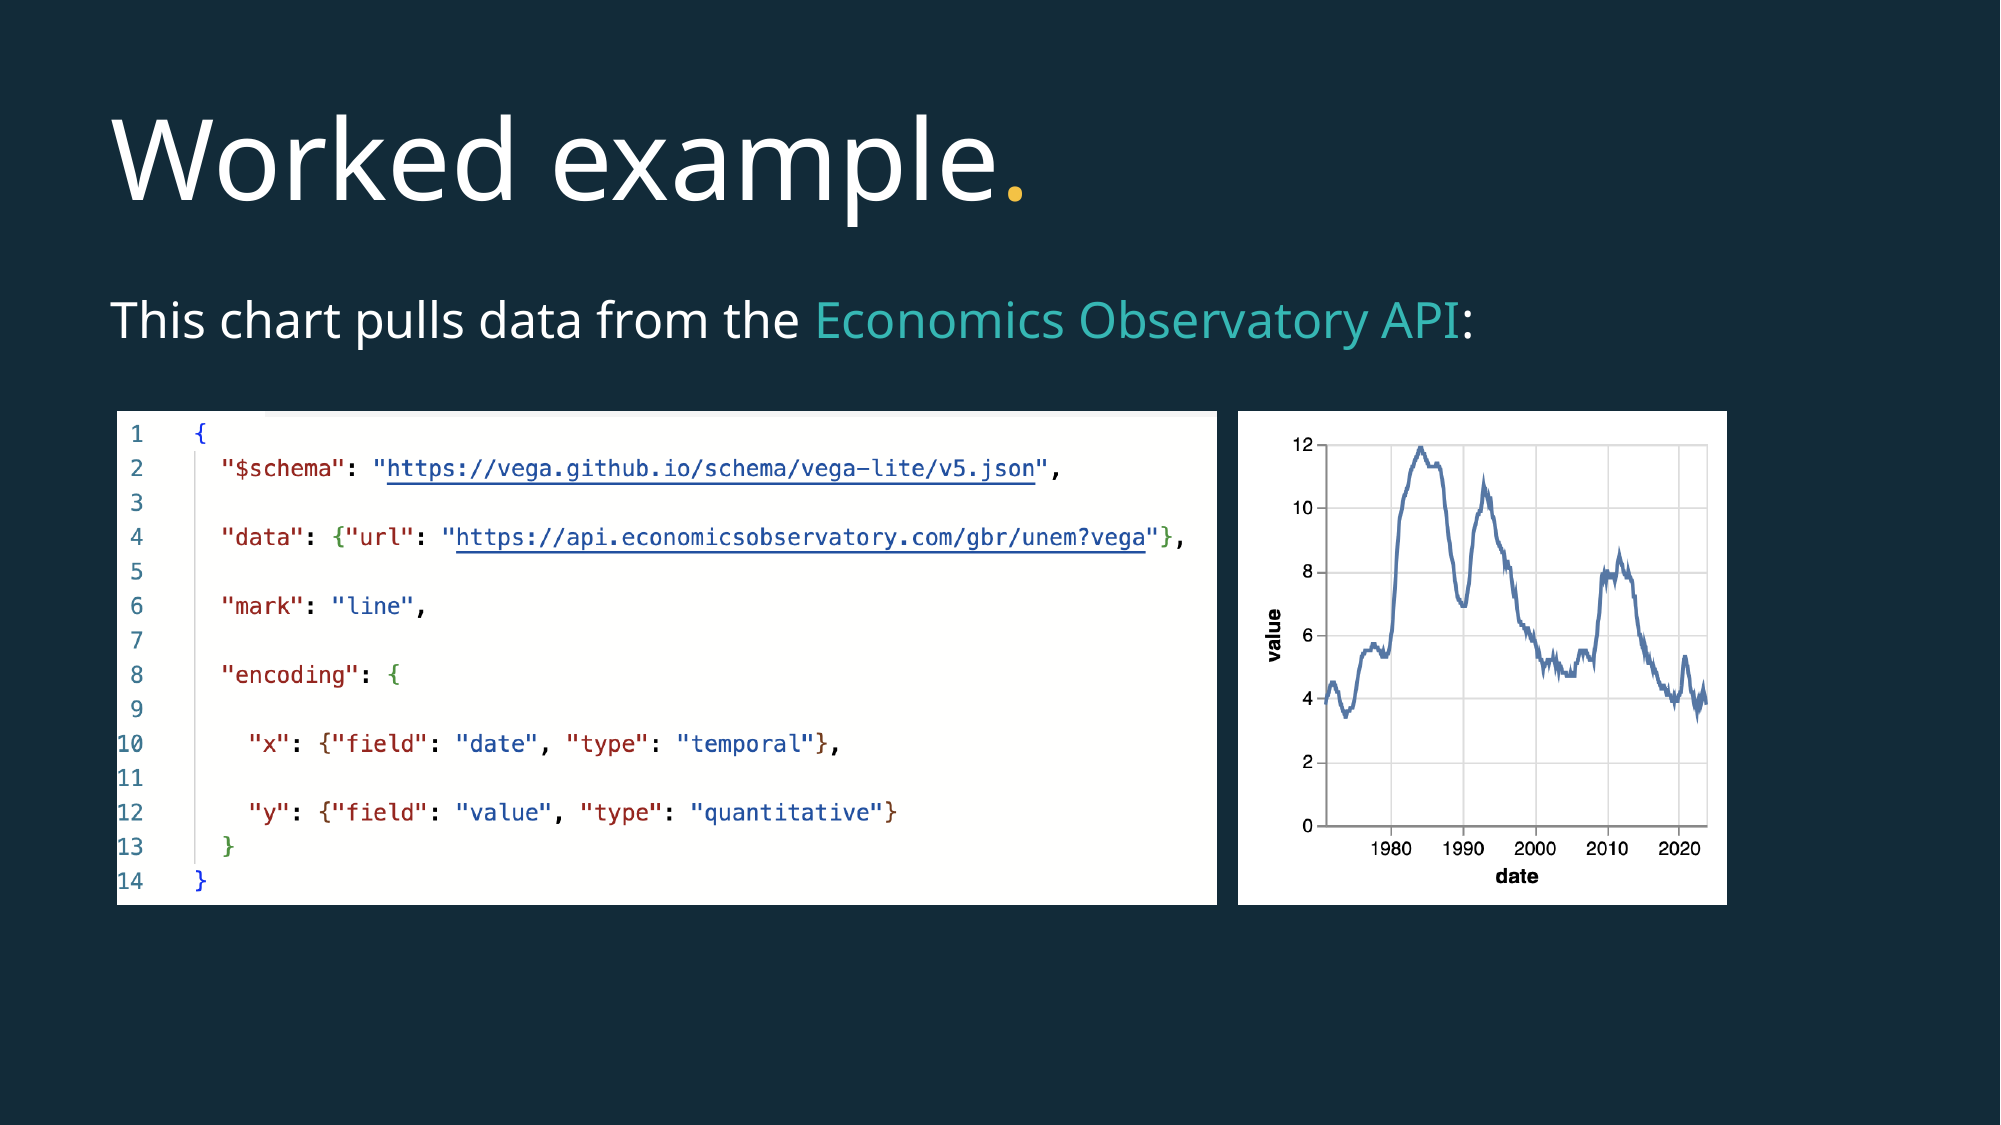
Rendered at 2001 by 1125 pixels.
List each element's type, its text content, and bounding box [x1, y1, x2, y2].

picture [117, 411, 1217, 905]
list This chart pulls data from the Economics Observatory API: [95, 250, 1983, 1043]
title Worked example. [95, 55, 1821, 250]
picture [1238, 411, 1727, 905]
